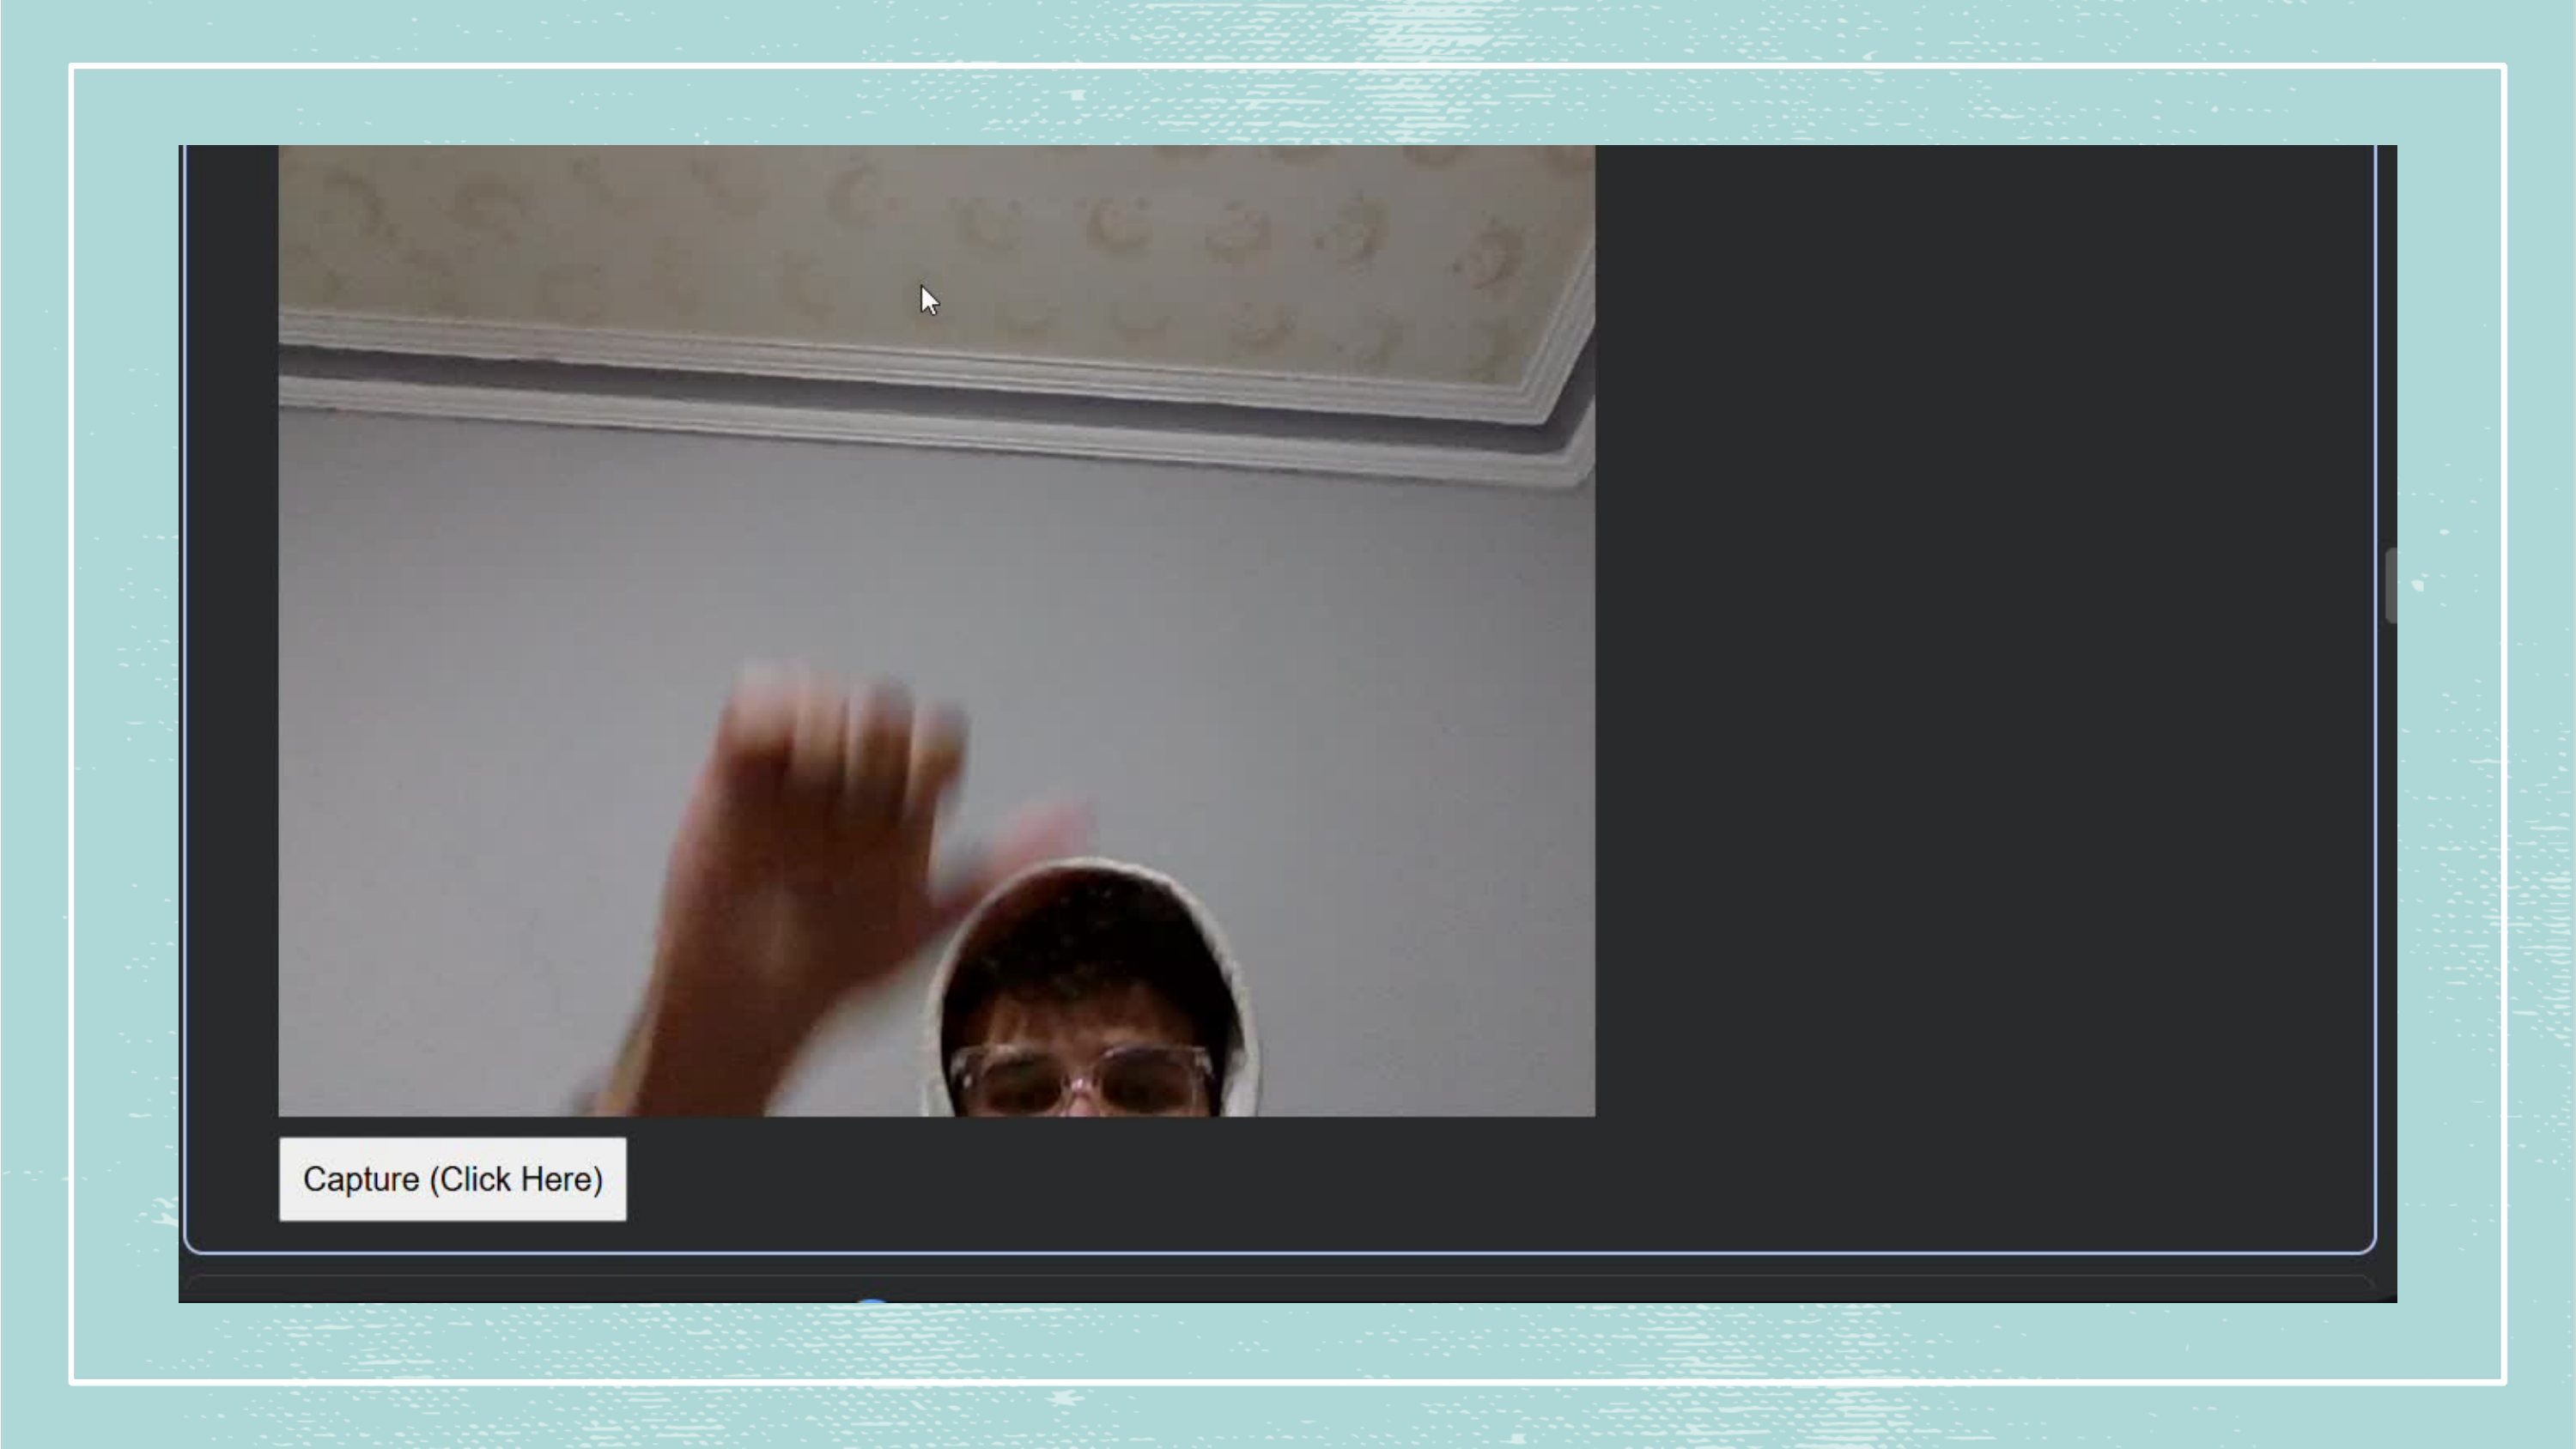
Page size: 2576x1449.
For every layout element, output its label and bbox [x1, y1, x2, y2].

text_box [0, 0, 2576, 1449]
text_box [178, 144, 2398, 1304]
